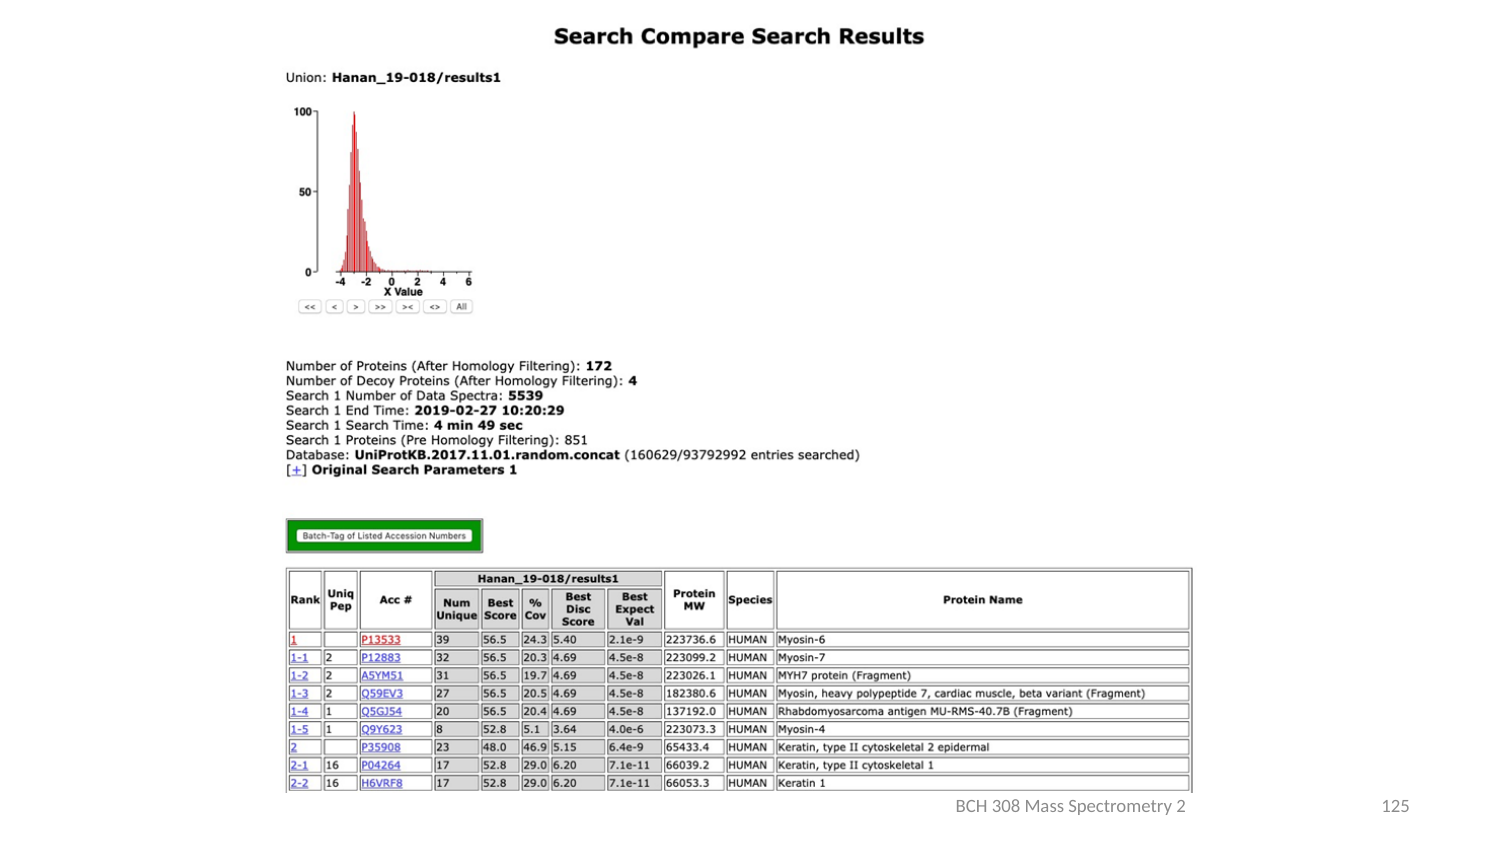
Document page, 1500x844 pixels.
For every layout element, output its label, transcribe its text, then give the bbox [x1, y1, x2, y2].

picture [281, 11, 1197, 793]
footer BCH 308 Mass Spectrometry 2 [880, 801, 1074, 827]
slide_number 125 [1074, 782, 1425, 827]
